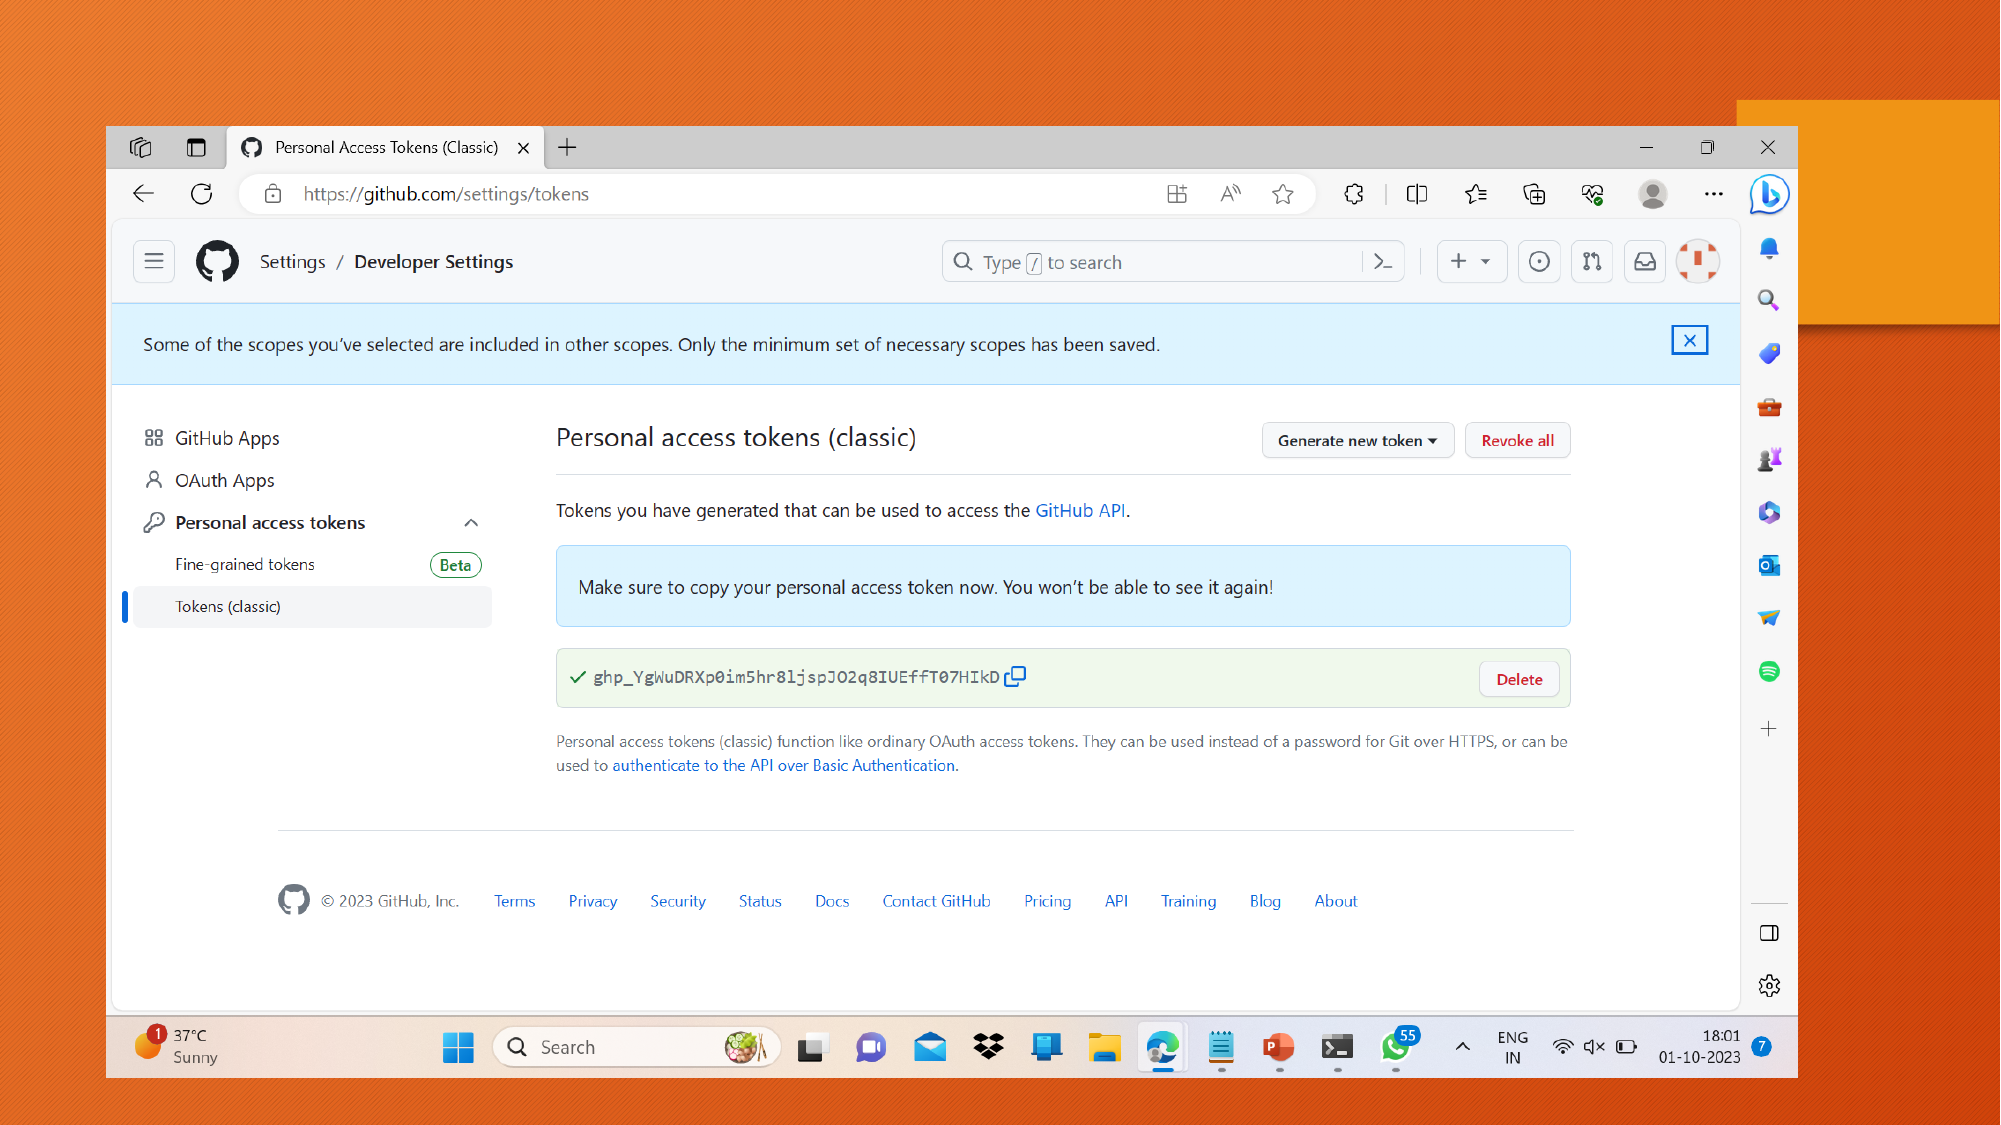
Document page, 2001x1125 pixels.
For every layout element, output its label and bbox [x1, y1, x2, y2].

picture [105, 126, 2000, 1078]
